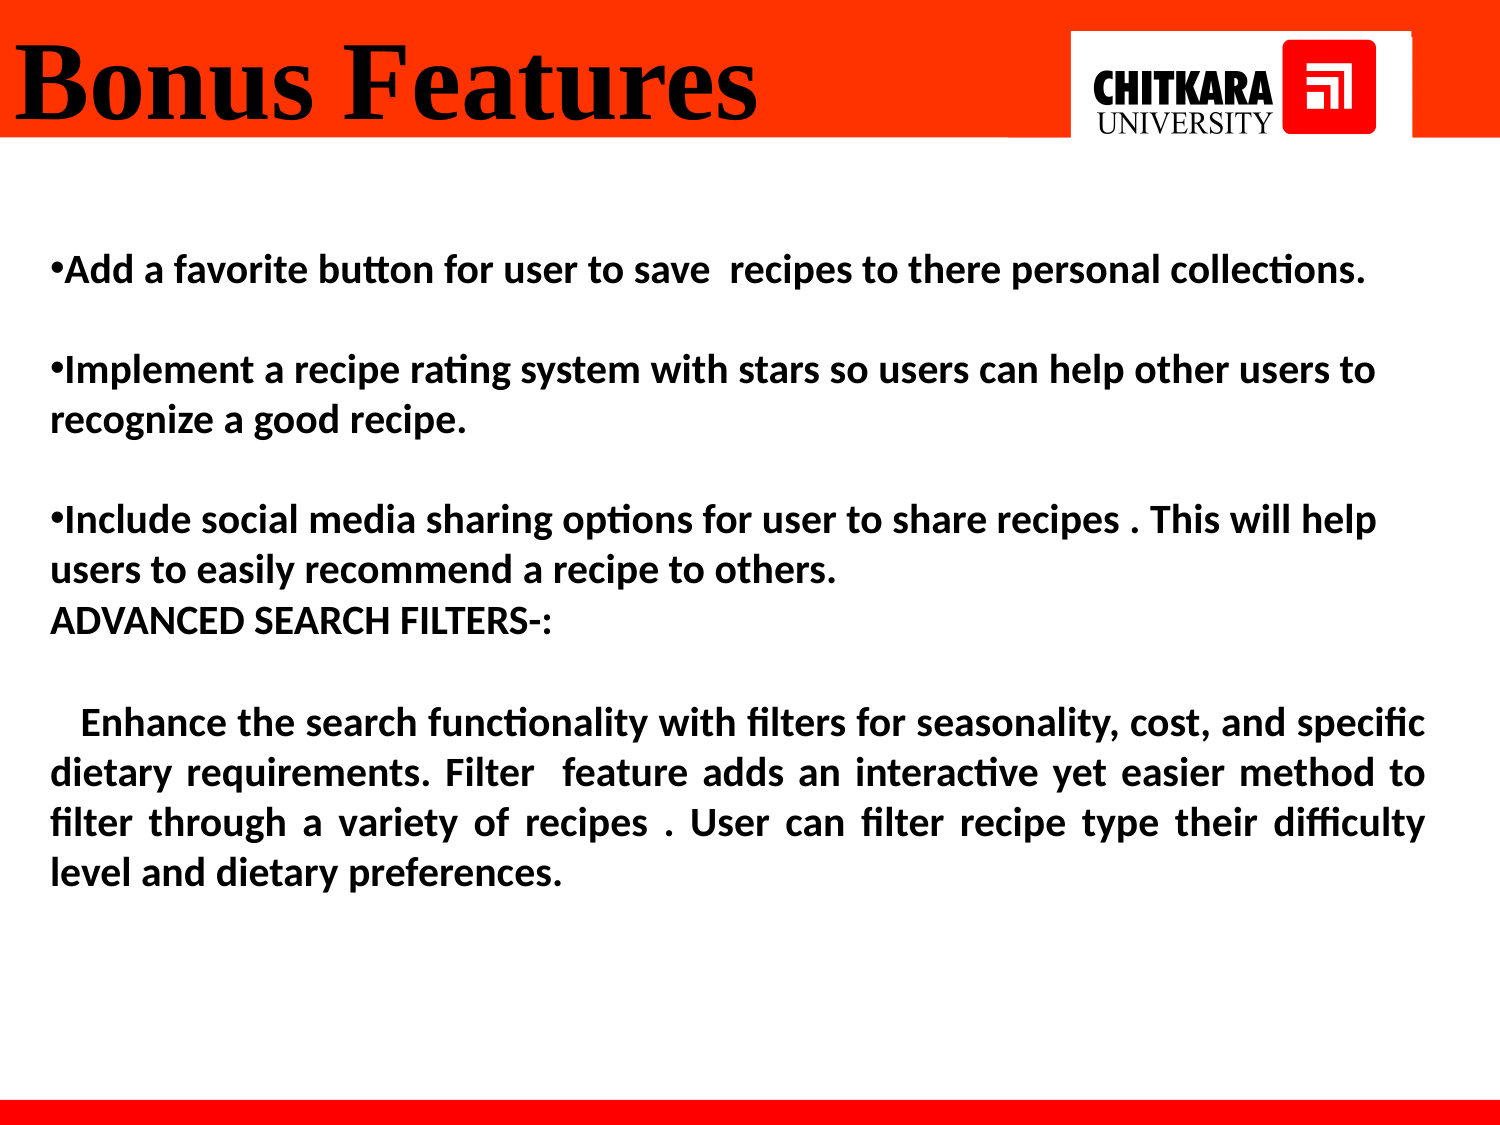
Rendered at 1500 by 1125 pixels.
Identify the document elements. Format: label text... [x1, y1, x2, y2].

text_box Add a favorite button for user to save recipes to there personal collections. Implement a recipe rating system with stars so users can help other users to recognize a good recipe. Include social media sharing options for user to share recipes . This will help users to easily recommend a recipe to others. ADVANCED SEARCH FILTERS-: Enhance the search functionality with filters for seasonality, cost, and specific dietary requirements. Filter feature adds an interactive yet easier method to filter through a variety of recipes . User can filter recipe type their difficulty level and dietary preferences. [35, 234, 1442, 972]
text_box Bonus Features [0, 0, 961, 150]
picture [1074, 37, 1391, 138]
